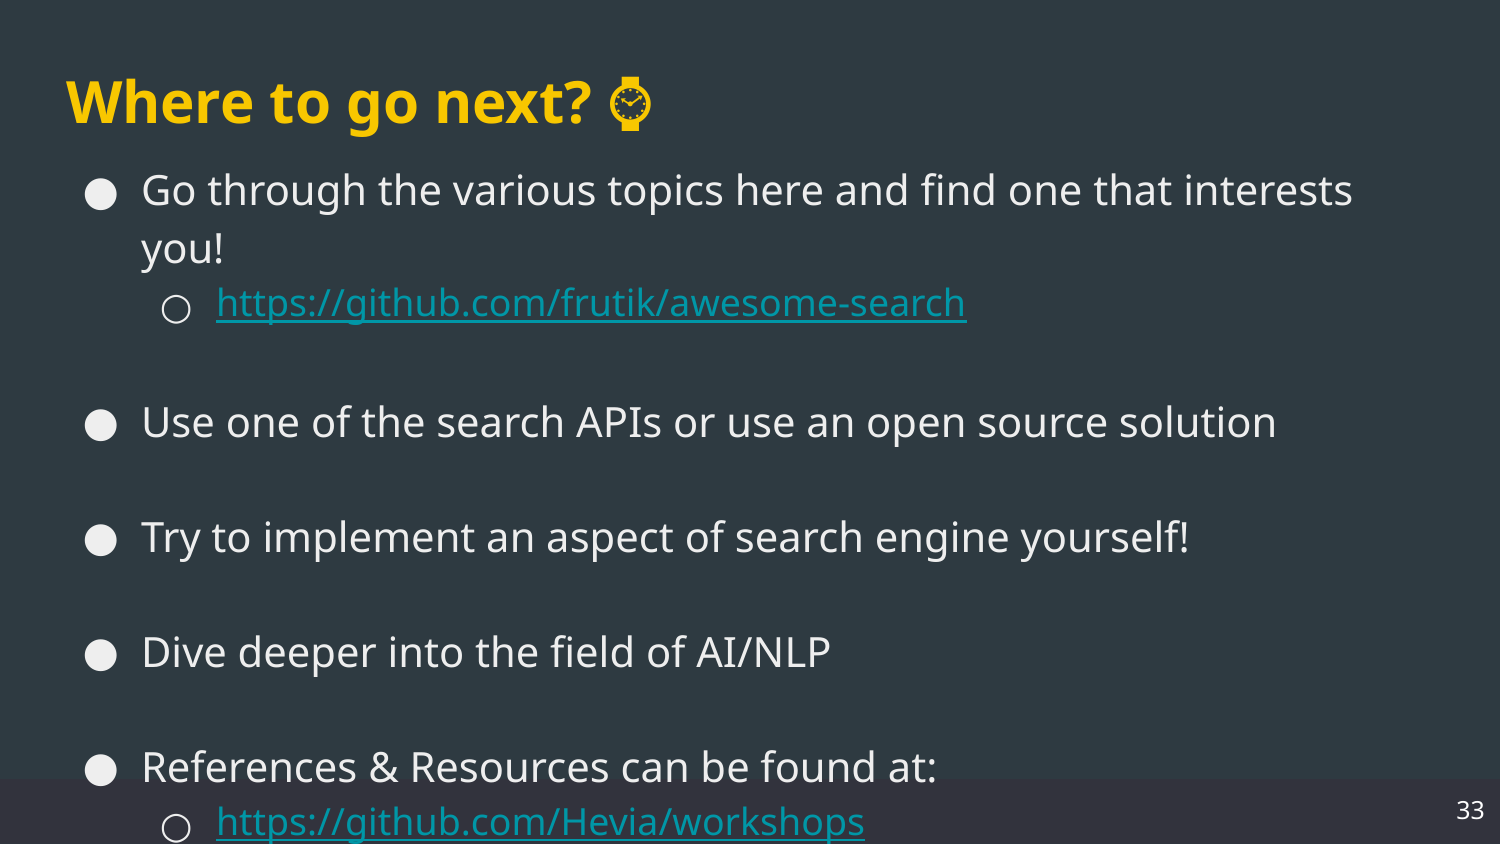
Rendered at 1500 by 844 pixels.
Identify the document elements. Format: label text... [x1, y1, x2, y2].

slide_number ‹#› [1410, 779, 1500, 844]
title Where to go next? ⌚ [51, 50, 1449, 141]
list Go through the various topics here and find one that interests you! https://github.com/frutik/awesome-search Use one of the search APIs or use an open source solution Try to implement an aspect of search engine yourself! Dive deeper into the field of AI/NLP References & Resources can be found at: https://github.com/Hevia/workshops [51, 141, 1449, 733]
